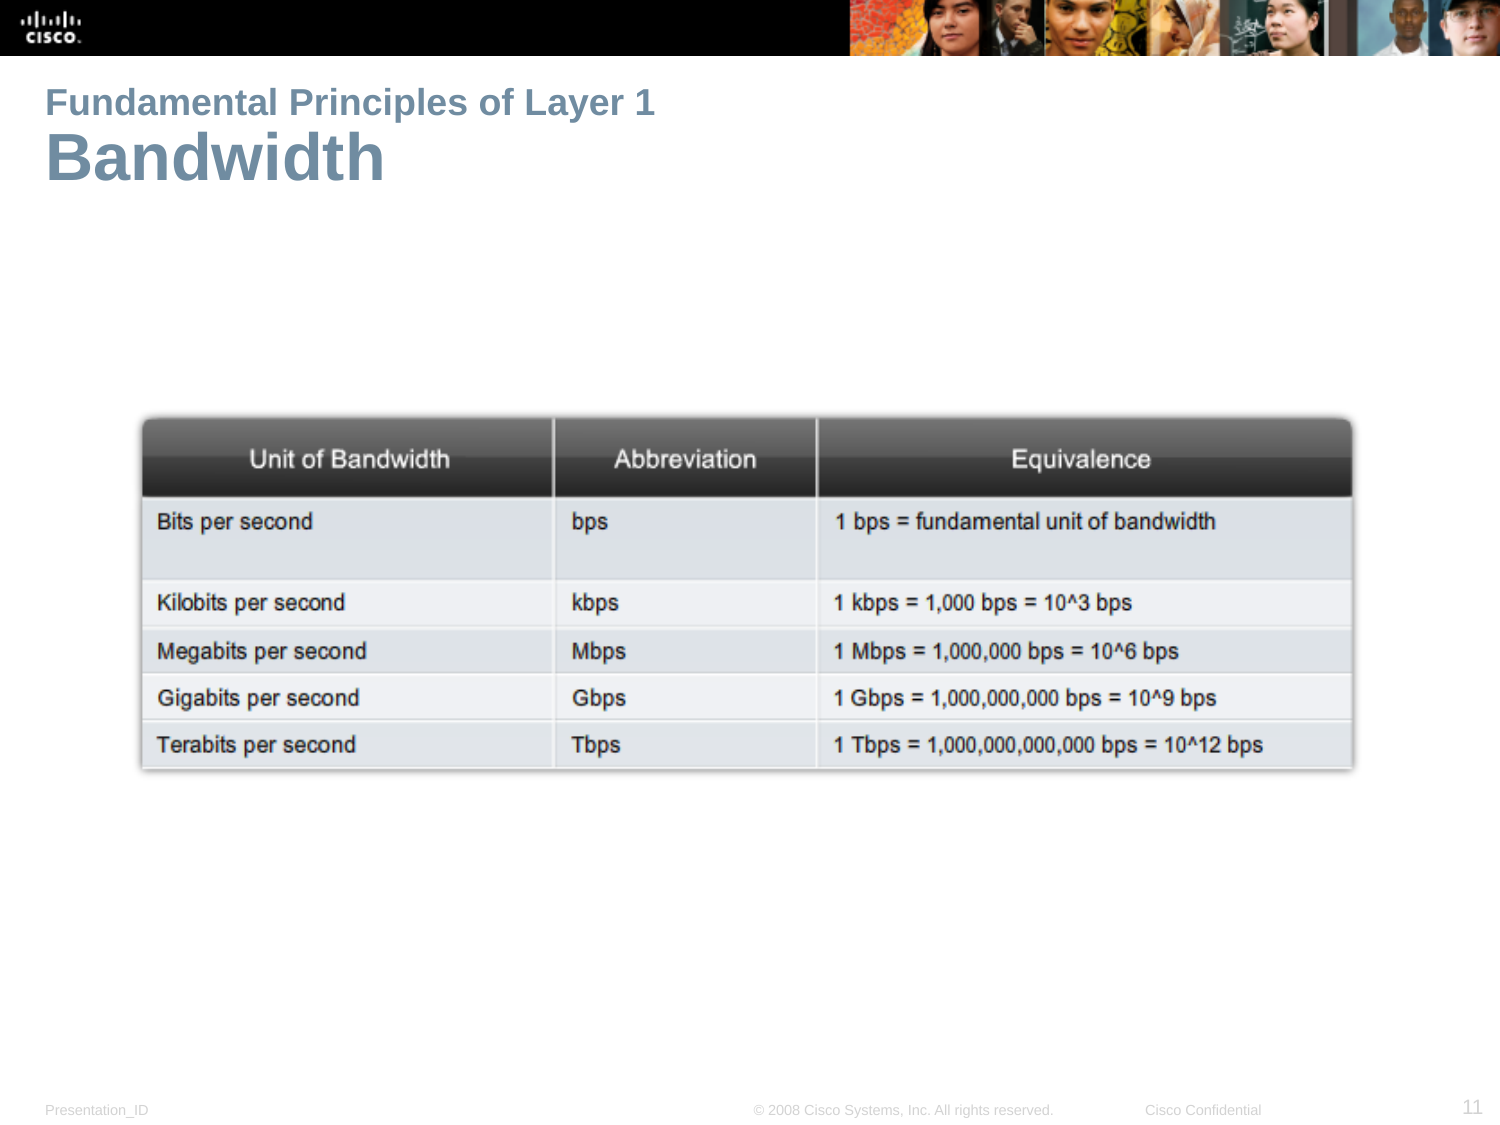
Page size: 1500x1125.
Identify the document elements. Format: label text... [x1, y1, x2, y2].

picture [0, 0, 1500, 56]
picture [123, 393, 1377, 789]
title Fundamental Principles of Layer 1 Bandwidth [31, 64, 1471, 203]
